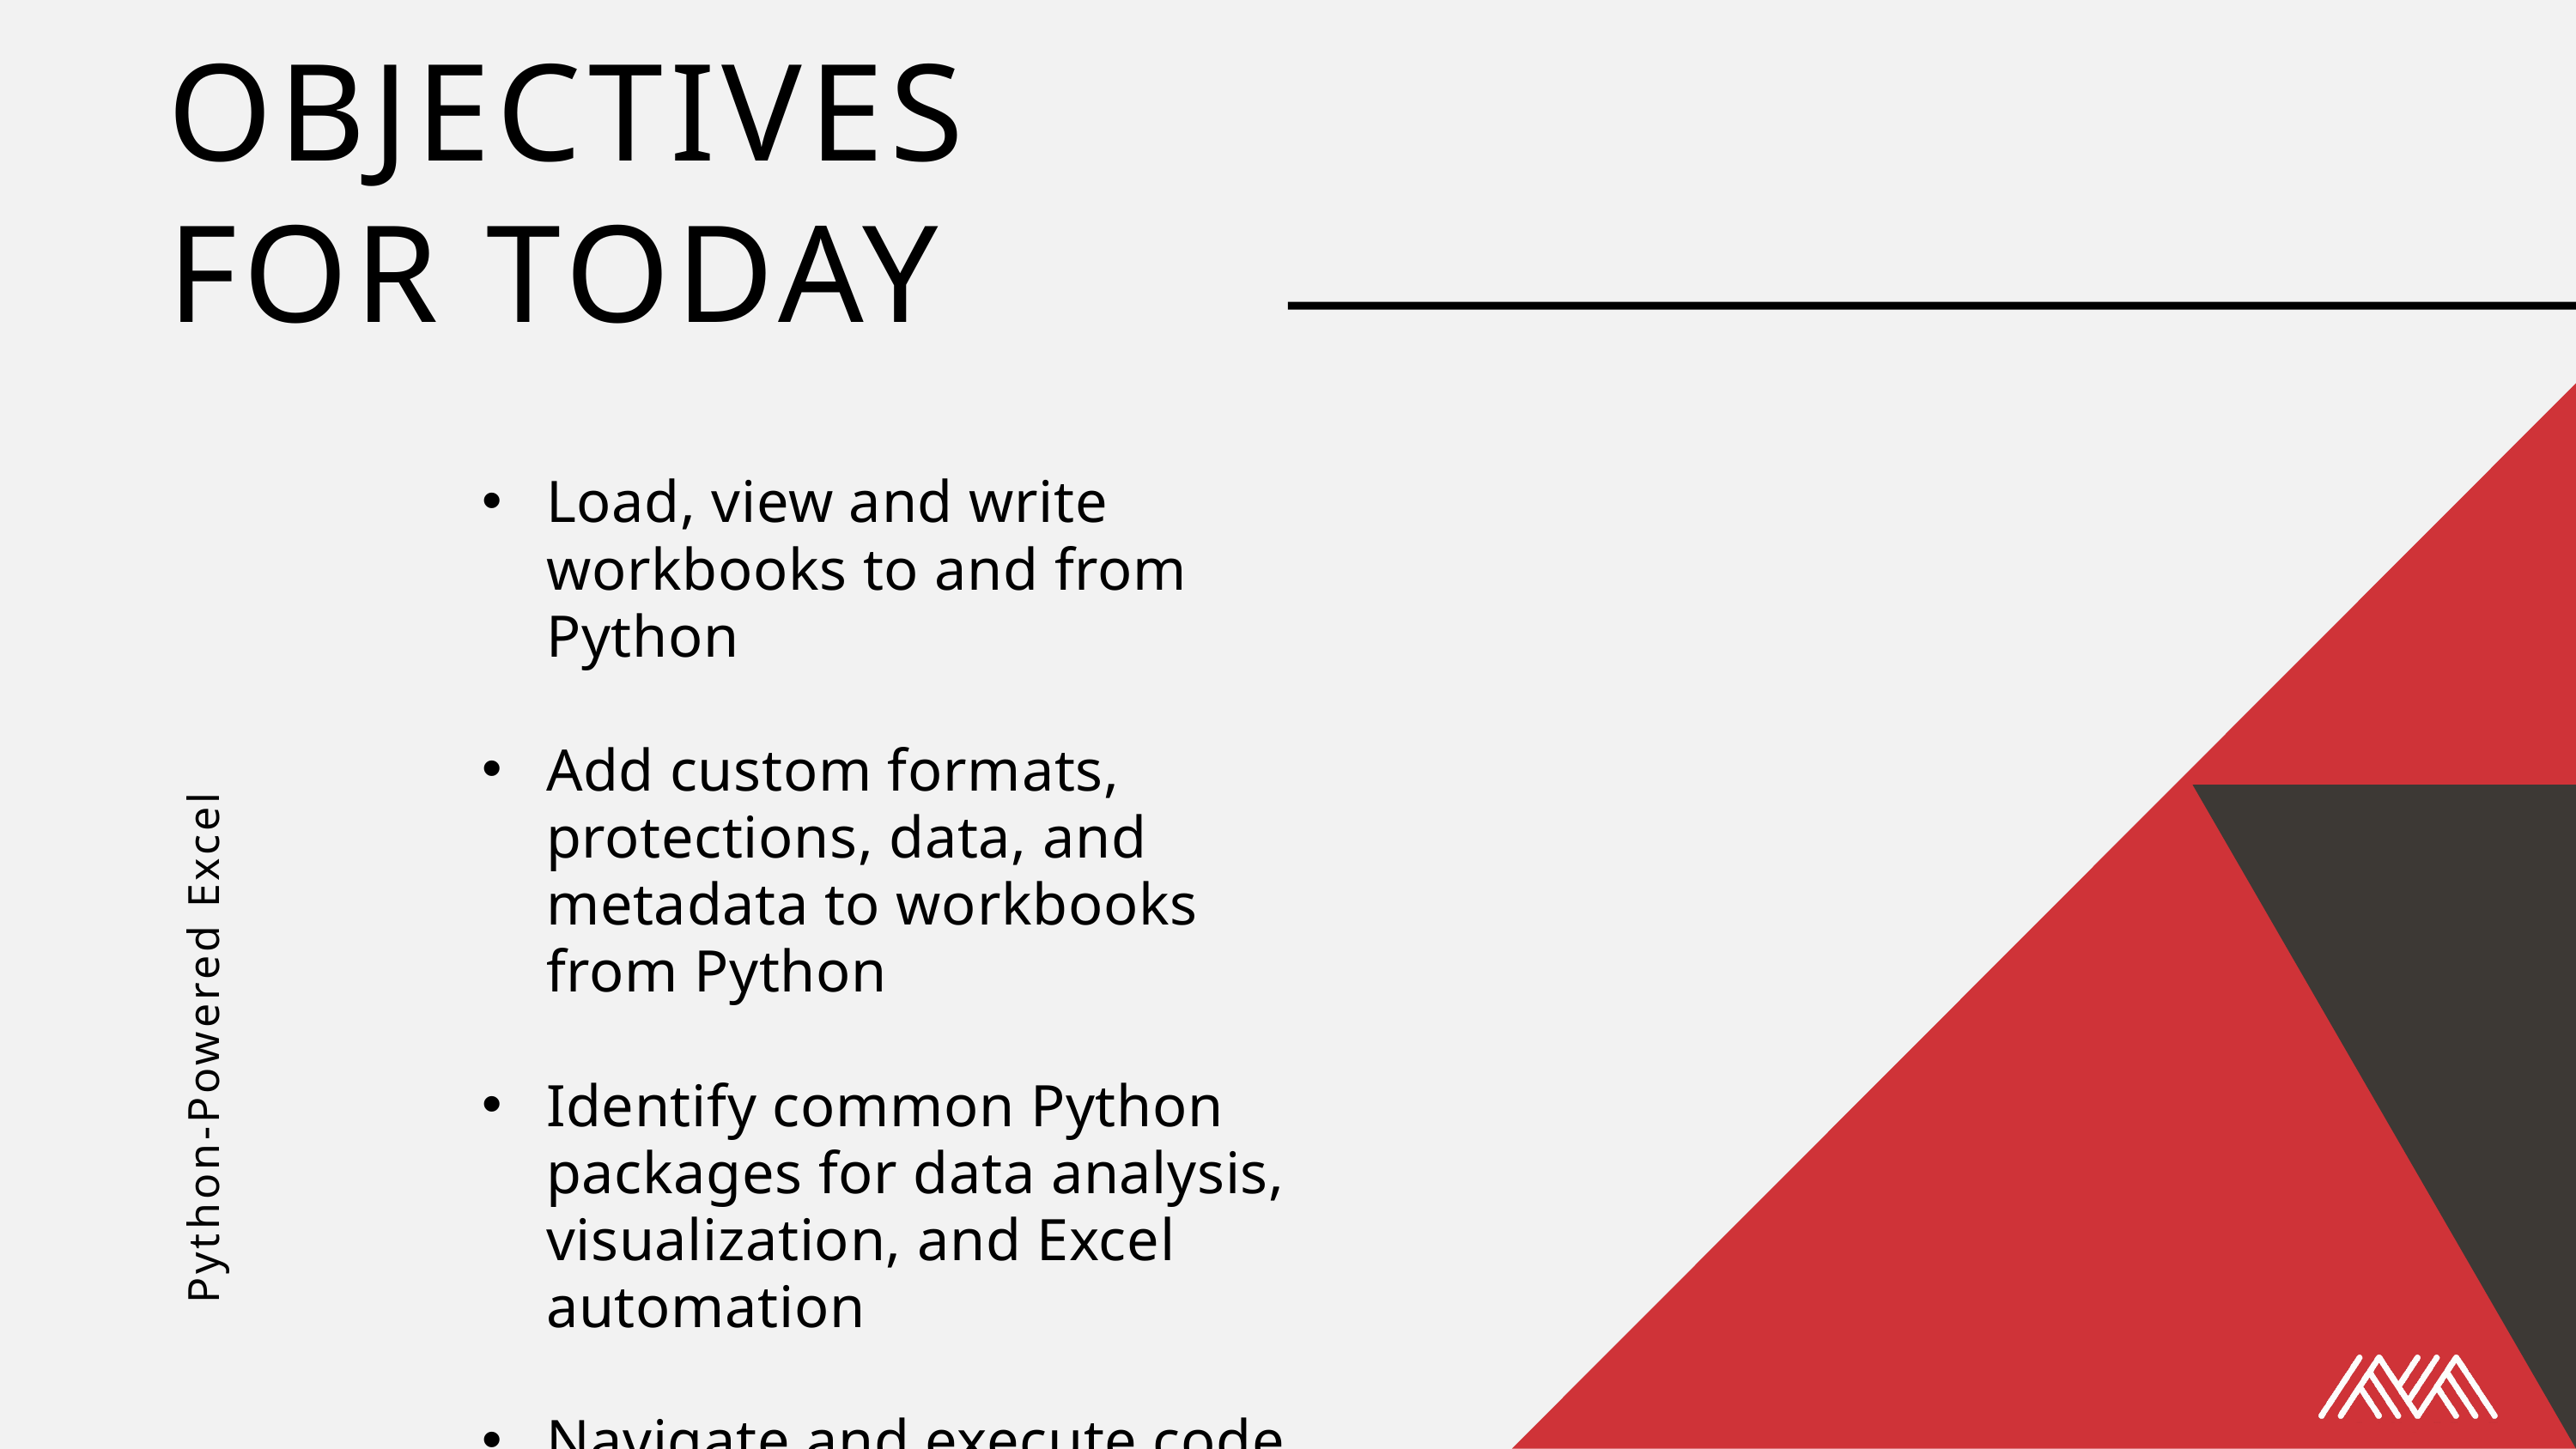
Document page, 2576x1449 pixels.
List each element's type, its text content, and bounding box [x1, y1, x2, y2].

text_box OBJECTIVES FOR TODAY [167, 27, 1234, 349]
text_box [2192, 784, 2576, 1449]
text_box Load, view and write workbooks to and from Python Add custom formats, protections, data, and metadata to workbooks from Python Identify common Python packages for data analysis, visualization, and Excel automation Navigate and execute code in Jupyter notebooks [482, 467, 1314, 1449]
picture [2267, 1303, 2551, 1449]
text_box Python-Powered Excel [167, 790, 228, 1304]
text_box [1287, 301, 2576, 310]
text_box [1510, 384, 2576, 1448]
